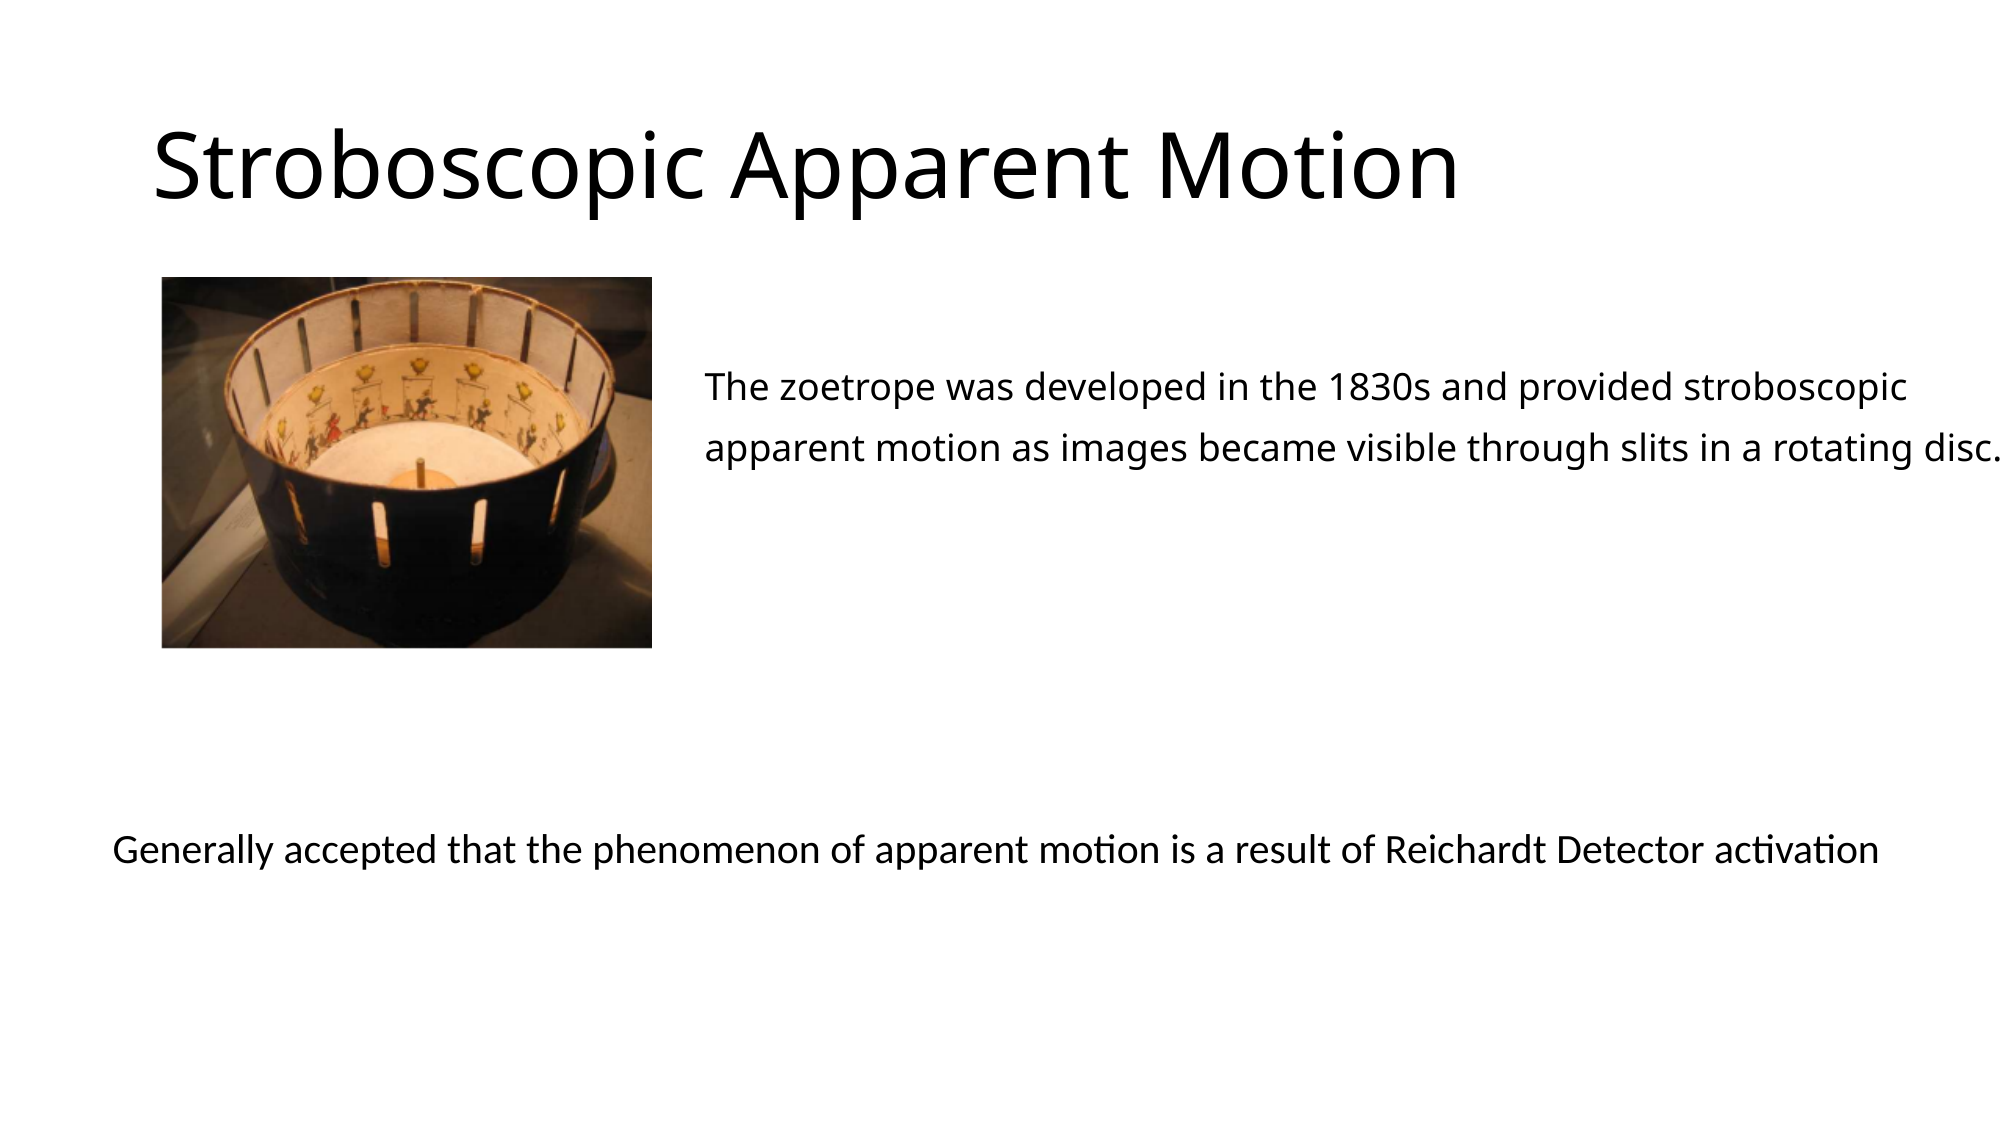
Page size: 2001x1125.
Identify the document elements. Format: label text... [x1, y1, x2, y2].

list The zoetrope was developed in the 1830s and provided stroboscopic apparent motion as images became visible through slits in a rotating disc. [689, 360, 2000, 624]
text_box Generally accepted that the phenomenon of apparent motion is a result of Reichardt Detector activation [97, 814, 2000, 880]
title Stroboscopic Apparent Motion [137, 59, 1863, 278]
picture [159, 277, 652, 650]
